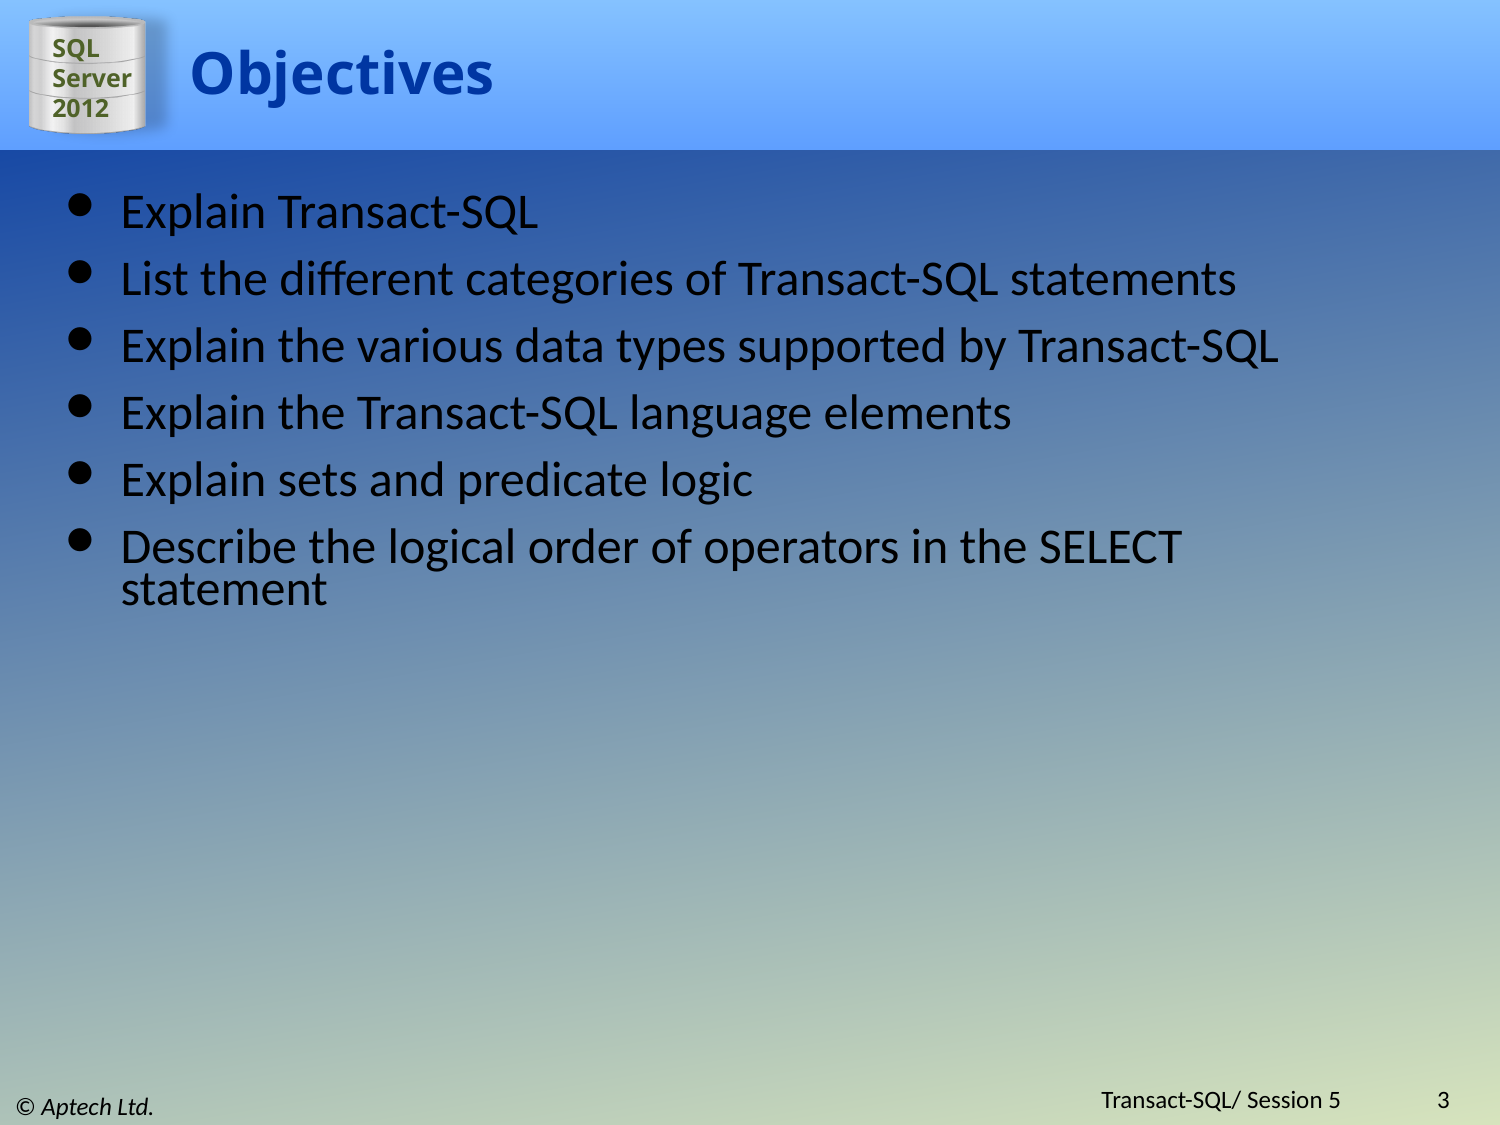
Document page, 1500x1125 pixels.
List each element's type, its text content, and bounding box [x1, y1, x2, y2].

footer Transact-SQL/ Session 5 [375, 1084, 1363, 1113]
picture [24, 0, 150, 150]
text_box Explain Transact-SQL List the different categories of Transact-SQL statements Explain the various data types supported by Transact-SQL Explain the Transact-SQL language elements Explain sets and predicate logic Describe the logical order of operators in the SELECT statement [49, 187, 1400, 655]
title Objectives [174, 37, 1426, 106]
slide_number 3 [1363, 1084, 1465, 1113]
